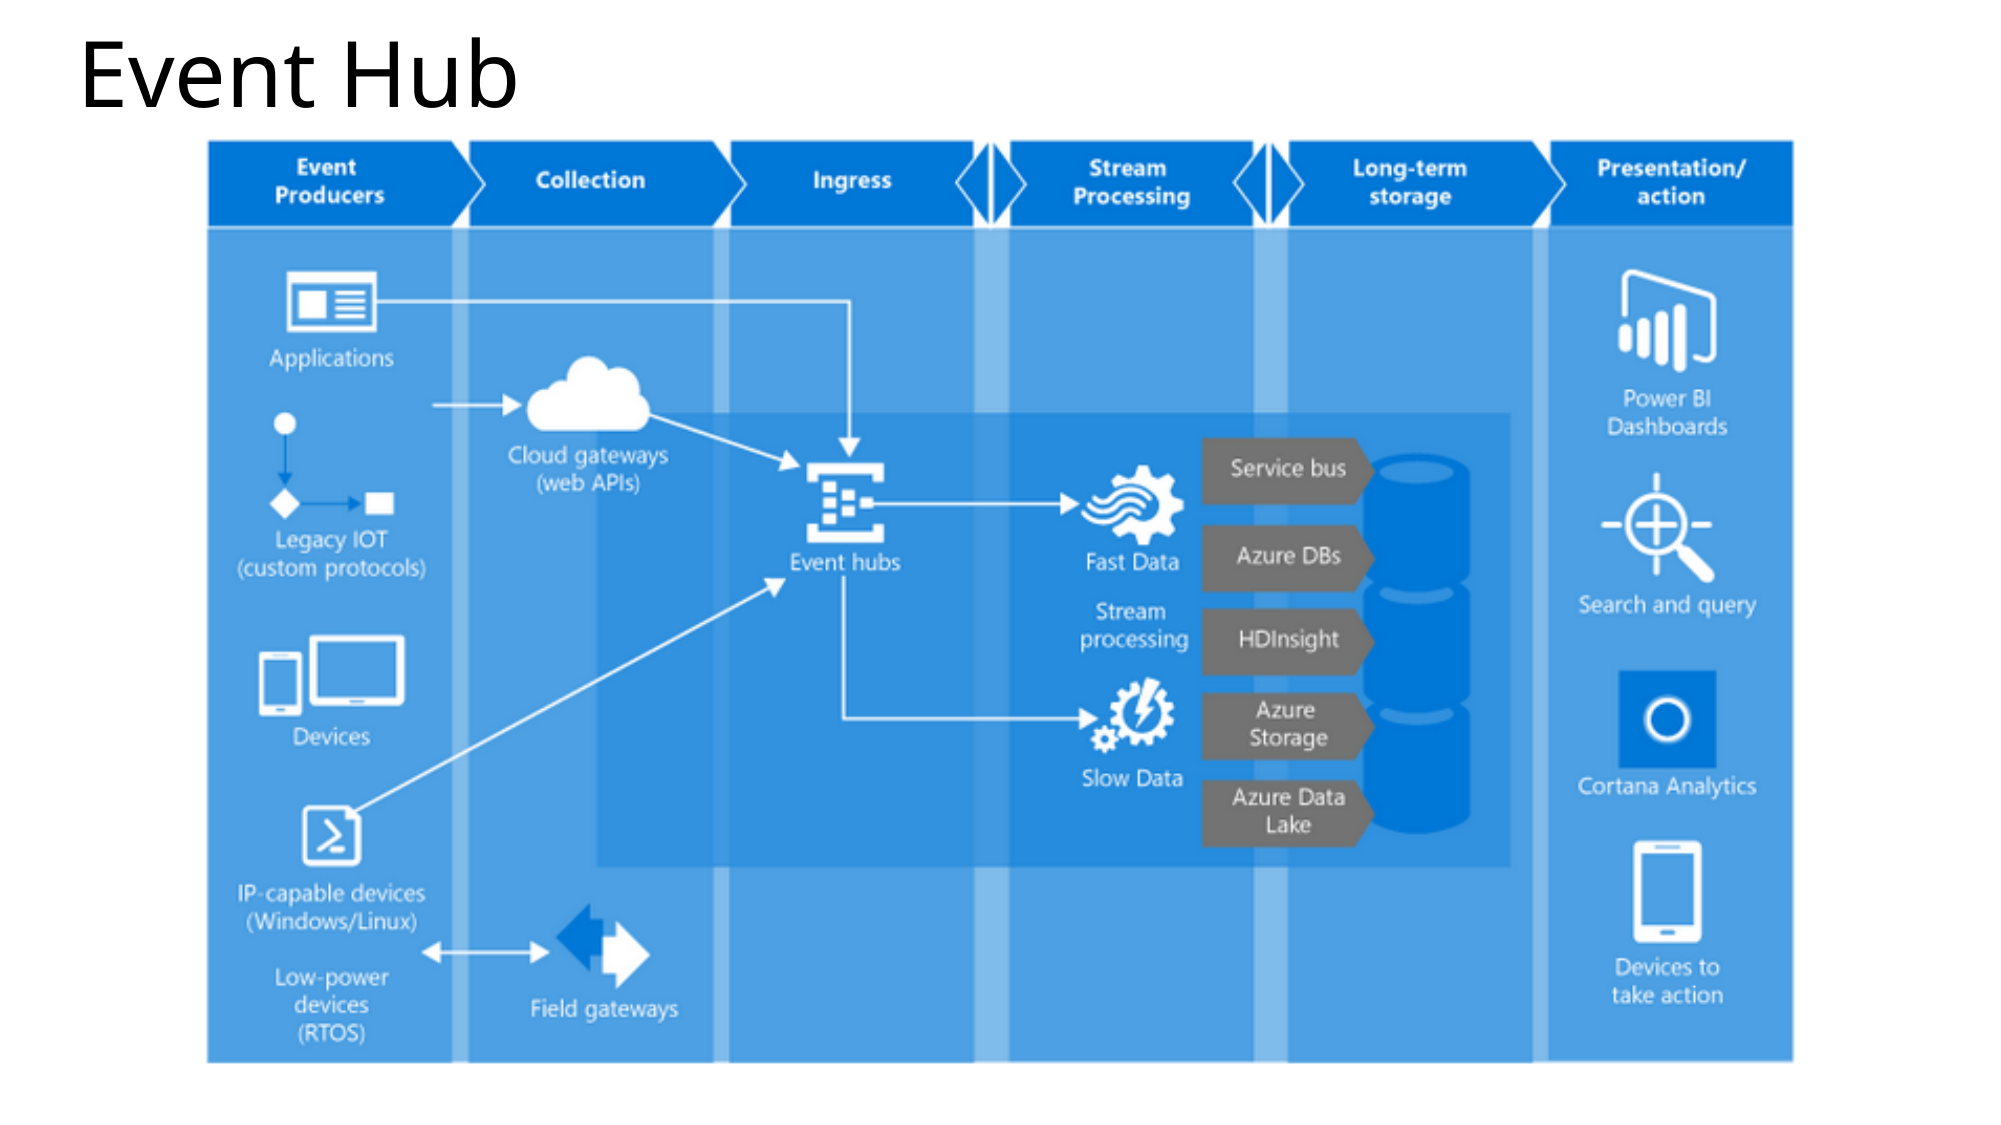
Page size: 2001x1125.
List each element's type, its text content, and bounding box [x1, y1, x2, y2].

title Event Hub [62, 29, 1953, 205]
picture [196, 134, 1804, 1071]
